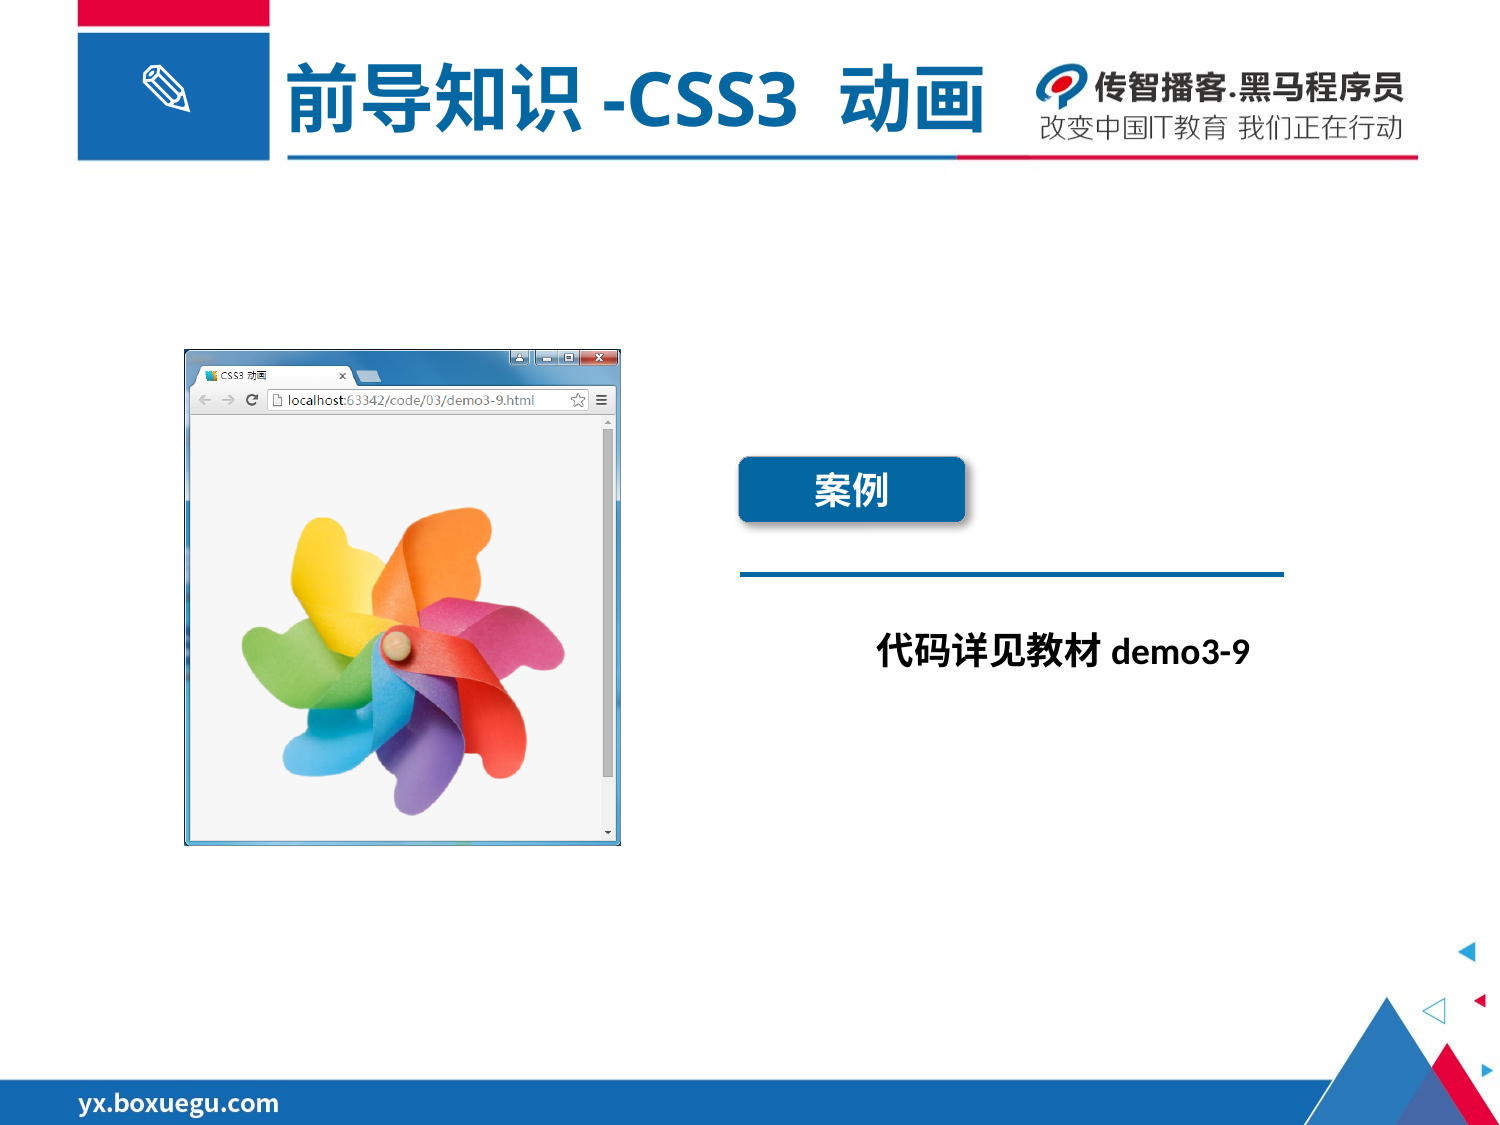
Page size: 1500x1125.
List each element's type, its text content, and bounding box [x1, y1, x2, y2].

text_box 案例 [738, 456, 966, 523]
text_box 代码详见教材demo3-9 [862, 619, 1266, 680]
picture [0, 0, 1500, 1125]
text_box 前导知识-CSS3 动画 [269, 34, 1500, 160]
